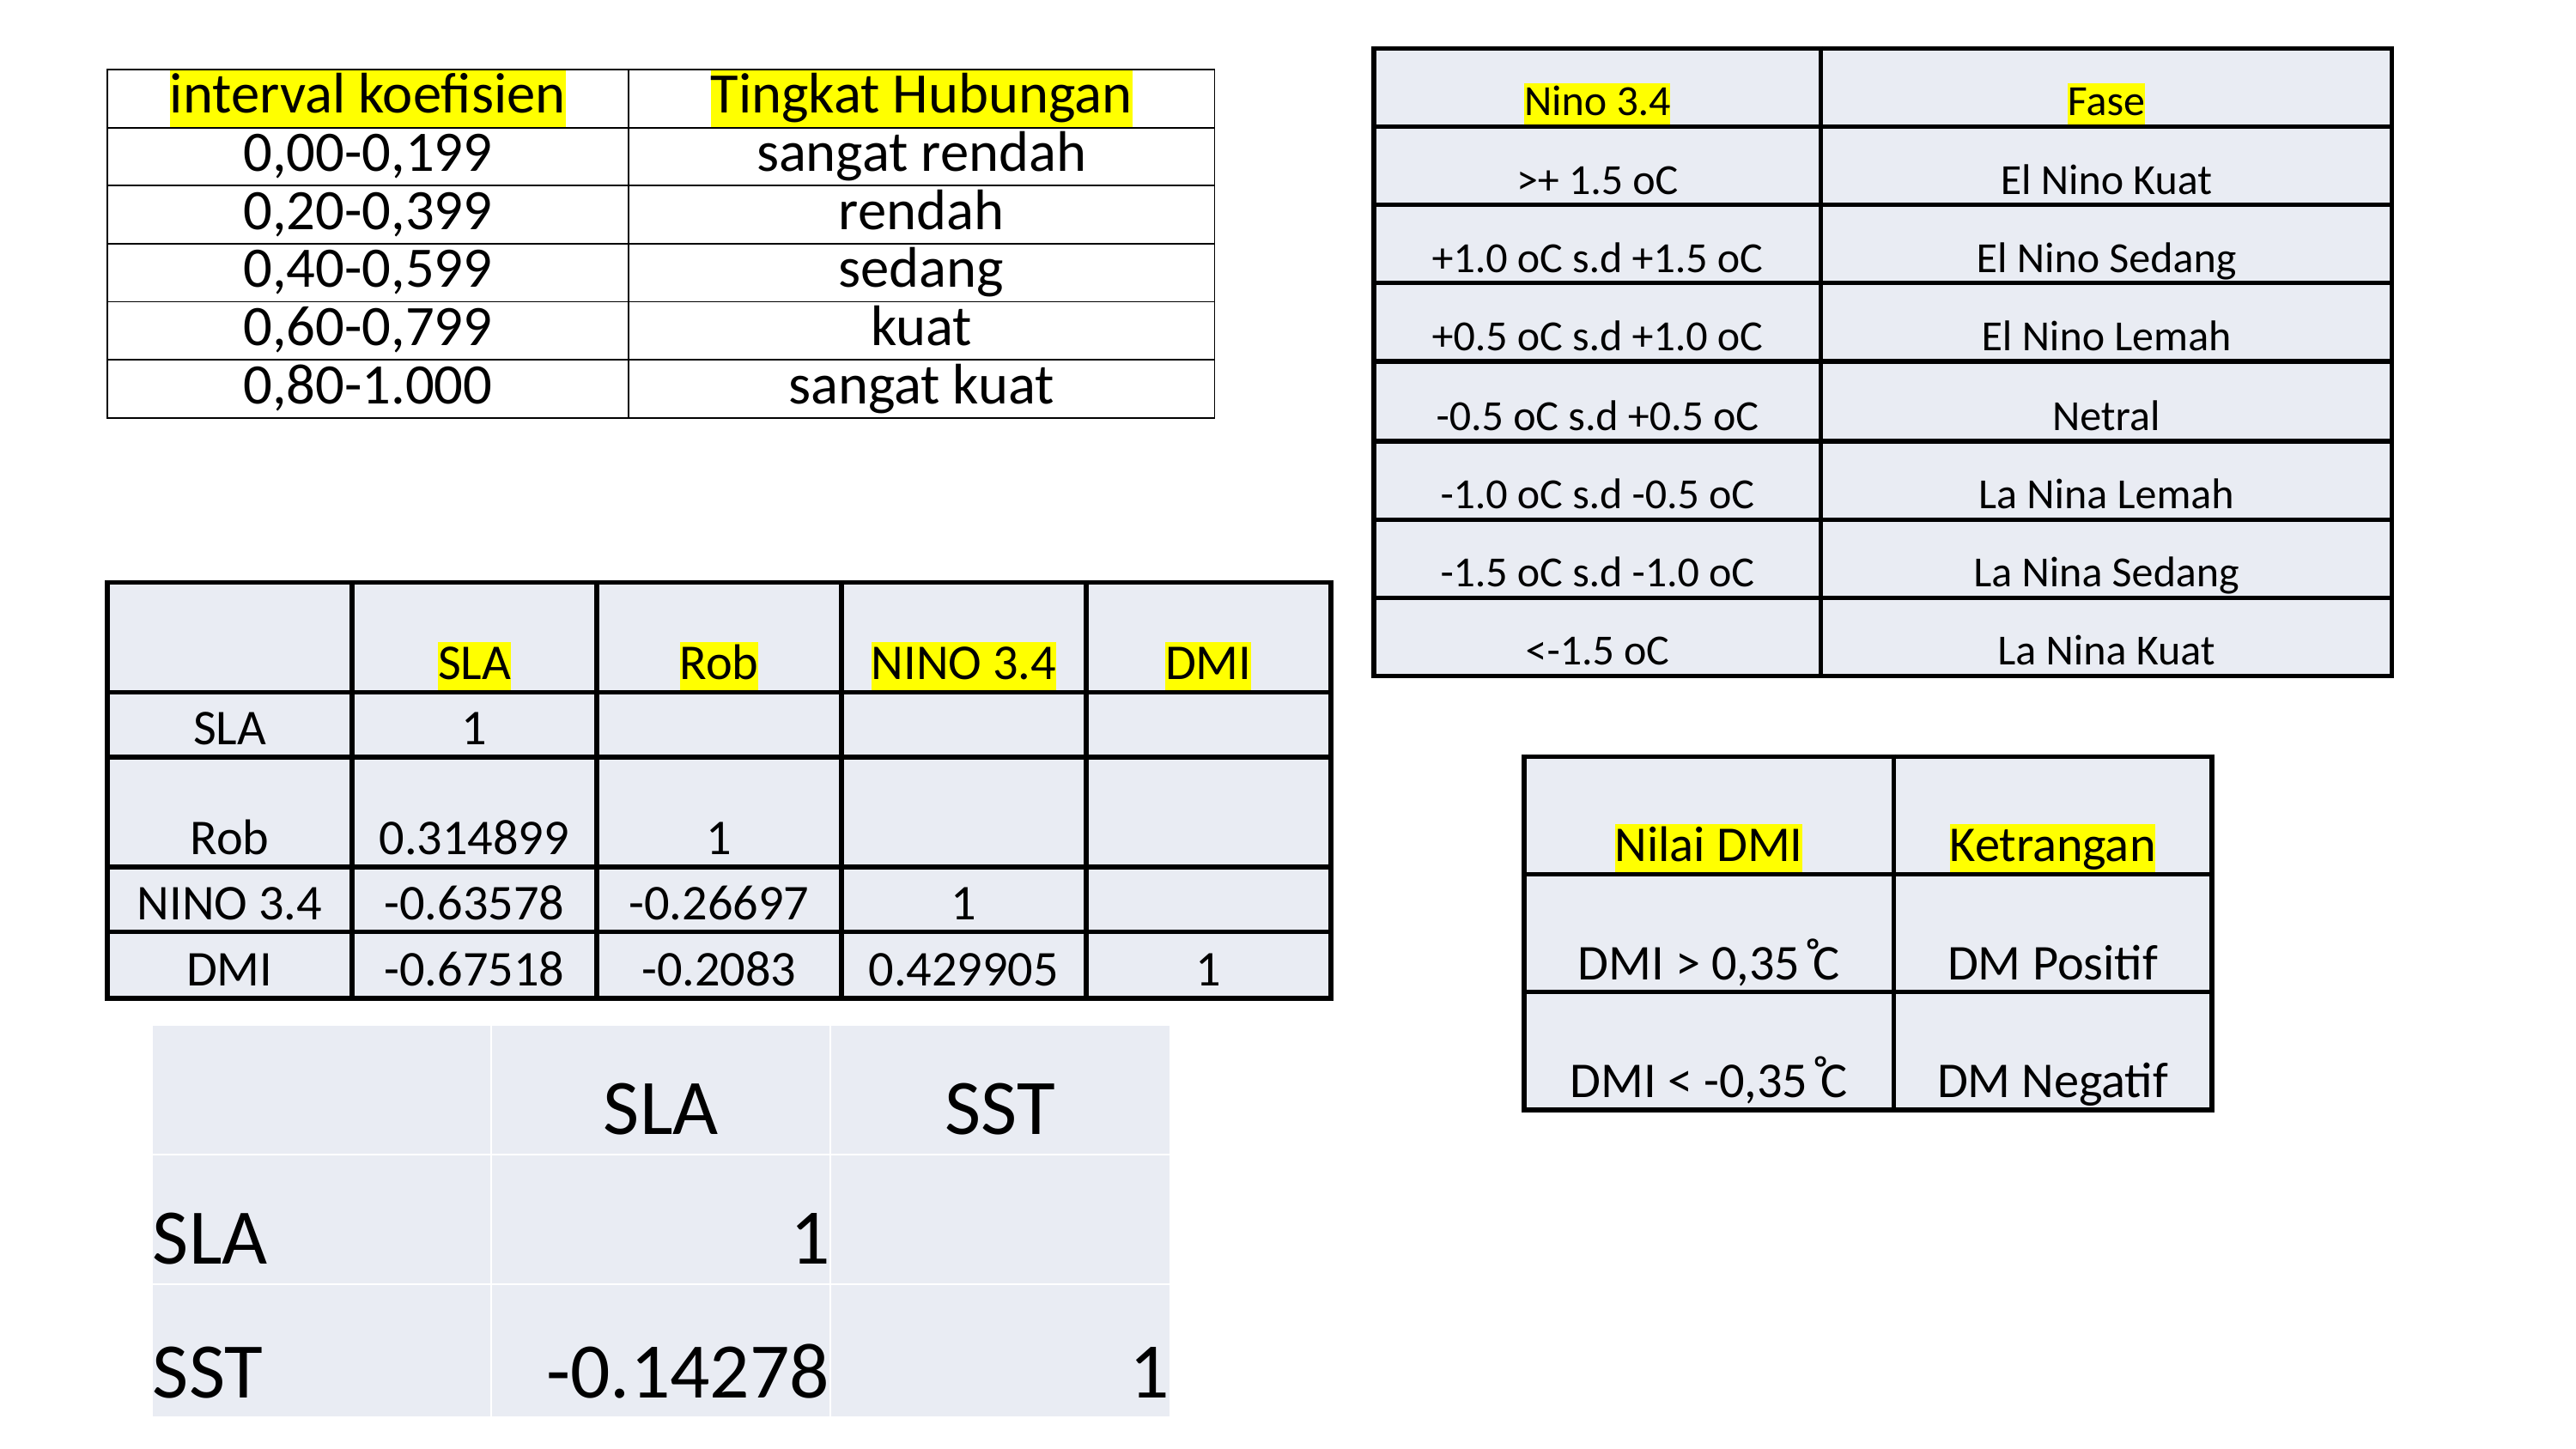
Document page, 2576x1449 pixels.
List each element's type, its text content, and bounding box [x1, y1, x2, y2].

table_cell sangat rendah [629, 129, 1214, 185]
table_cell SLA [110, 694, 349, 755]
table_cell sedang [629, 245, 1214, 301]
table_header Nilai DMI [1527, 759, 1892, 872]
table_cell El Nino Sedang [1823, 207, 2390, 281]
table_cell -1.5 oC s.d -1.0 oC [1376, 522, 1819, 596]
table_cell 0,80-1.000 [108, 361, 628, 417]
table_cell -0.63578 [355, 870, 594, 930]
table_header NINO 3.4 [844, 585, 1084, 690]
table_cell sangat kuat [629, 361, 1214, 417]
table_cell +0.5 oC s.d +1.0 oC [1376, 285, 1819, 359]
table_cell -0.5 oC s.d +0.5 oC [1376, 364, 1819, 439]
table_cell [1089, 870, 1328, 930]
table_cell [844, 760, 1084, 864]
table_cell Rob [110, 760, 349, 864]
table_cell -0.14278 [492, 1285, 829, 1416]
table_header SLA [492, 1026, 829, 1154]
table_cell 1 [492, 1155, 829, 1283]
table_cell NINO 3.4 [110, 870, 349, 930]
table_cell SST [153, 1285, 490, 1416]
table_header Rob [599, 585, 839, 690]
table_cell 0,20-0,399 [108, 186, 628, 243]
table_cell [1089, 760, 1328, 864]
table_cell 1 [599, 760, 839, 864]
table_header SST [831, 1026, 1170, 1154]
table_cell >+ 1.5 oC [1376, 129, 1819, 203]
table_cell DM Positif [1896, 876, 2209, 990]
table_cell DMI < -0,35 ̊C [1527, 994, 1892, 1107]
table_cell 0,40-0,599 [108, 245, 628, 301]
table_cell [831, 1155, 1170, 1283]
table_cell [1089, 694, 1328, 755]
table_cell La Nina Sedang [1823, 522, 2390, 596]
table_cell -0.26697 [599, 870, 839, 930]
table_cell 0,60-0,799 [108, 302, 628, 359]
table_cell -1.0 oC s.d -0.5 oC [1376, 444, 1819, 518]
table_cell La Nina Kuat [1823, 600, 2390, 674]
table_header Fase [1823, 51, 2390, 124]
table_header SLA [355, 585, 594, 690]
table_cell 1 [355, 694, 594, 755]
table_cell 0.314899 [355, 760, 594, 864]
table_cell -0.2083 [599, 934, 839, 996]
table_header DMI [1089, 585, 1328, 690]
table_cell [599, 694, 839, 755]
table_header [110, 585, 349, 690]
table_cell Netral [1823, 364, 2390, 439]
table_cell El Nino Kuat [1823, 129, 2390, 203]
table_cell 1 [844, 870, 1084, 930]
table_header Ketrangan [1896, 759, 2209, 872]
table_cell rendah [629, 186, 1214, 243]
table_cell DMI > 0,35 ̊C [1527, 876, 1892, 990]
table_cell El Nino Lemah [1823, 285, 2390, 359]
table_cell SLA [153, 1155, 490, 1283]
table_cell [844, 694, 1084, 755]
table_cell +1.0 oC s.d +1.5 oC [1376, 207, 1819, 281]
table_cell 0.429905 [844, 934, 1084, 996]
table_header [153, 1026, 490, 1154]
table_header interval koefisien [108, 70, 628, 127]
table_cell 1 [831, 1285, 1170, 1416]
table_cell 0,00-0,199 [108, 129, 628, 185]
table_cell La Nina Lemah [1823, 444, 2390, 518]
table_cell DM Negatif [1896, 994, 2209, 1107]
table_header Tingkat Hubungan [629, 70, 1214, 127]
table_cell <-1.5 oC [1376, 600, 1819, 674]
table_cell DMI [110, 934, 349, 996]
table_cell -0.67518 [355, 934, 594, 996]
table_header Nino 3.4 [1376, 51, 1819, 124]
table_cell kuat [629, 302, 1214, 359]
table_cell 1 [1089, 934, 1328, 996]
